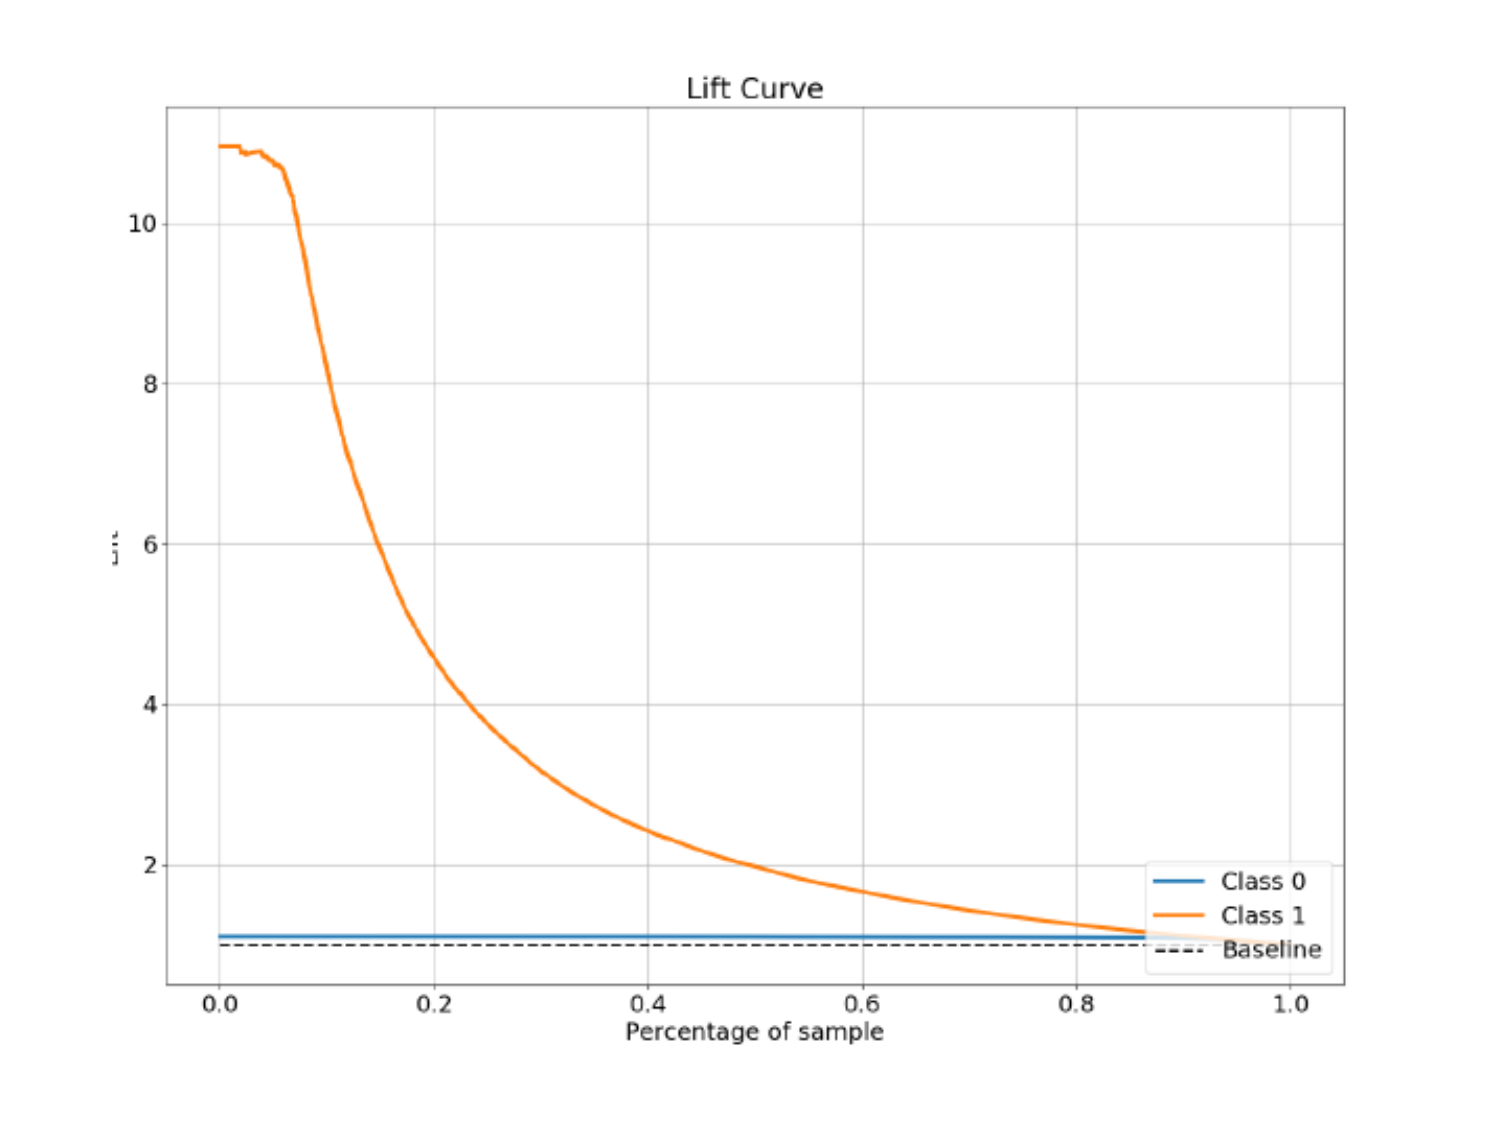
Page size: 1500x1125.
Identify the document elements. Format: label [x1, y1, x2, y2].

picture [112, 54, 1388, 1071]
